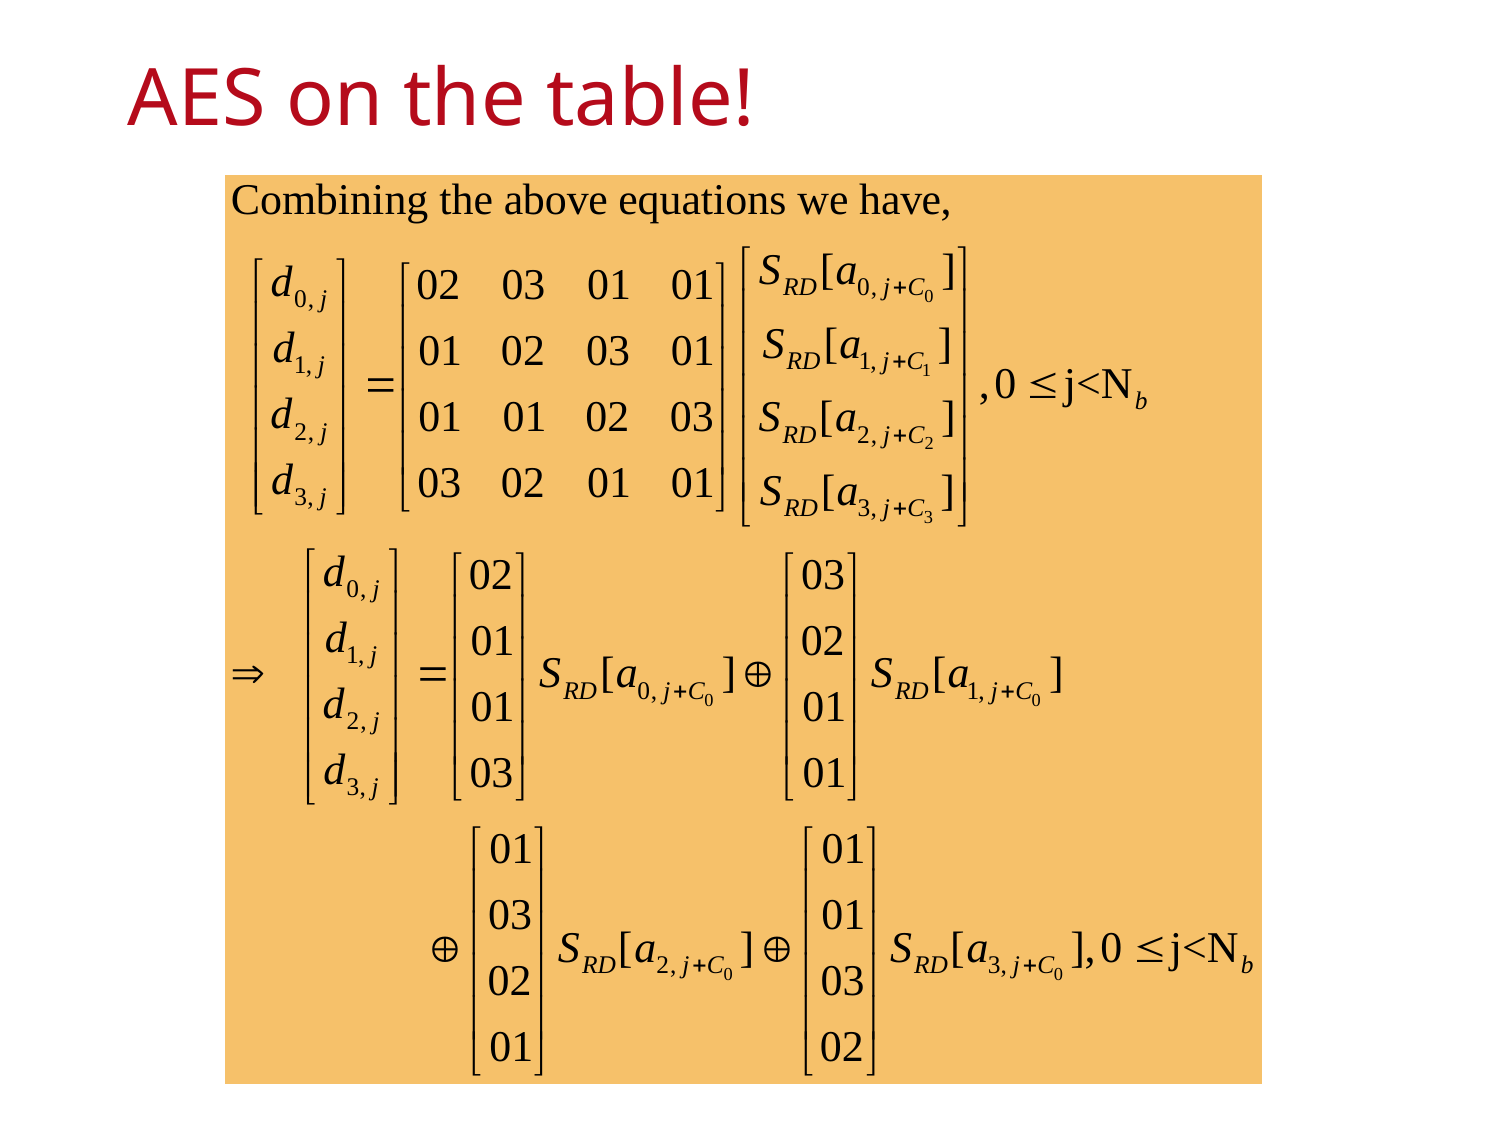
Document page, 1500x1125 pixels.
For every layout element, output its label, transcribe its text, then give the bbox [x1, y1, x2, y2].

title AES on the table! [112, 0, 1388, 188]
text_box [224, 174, 1263, 1085]
